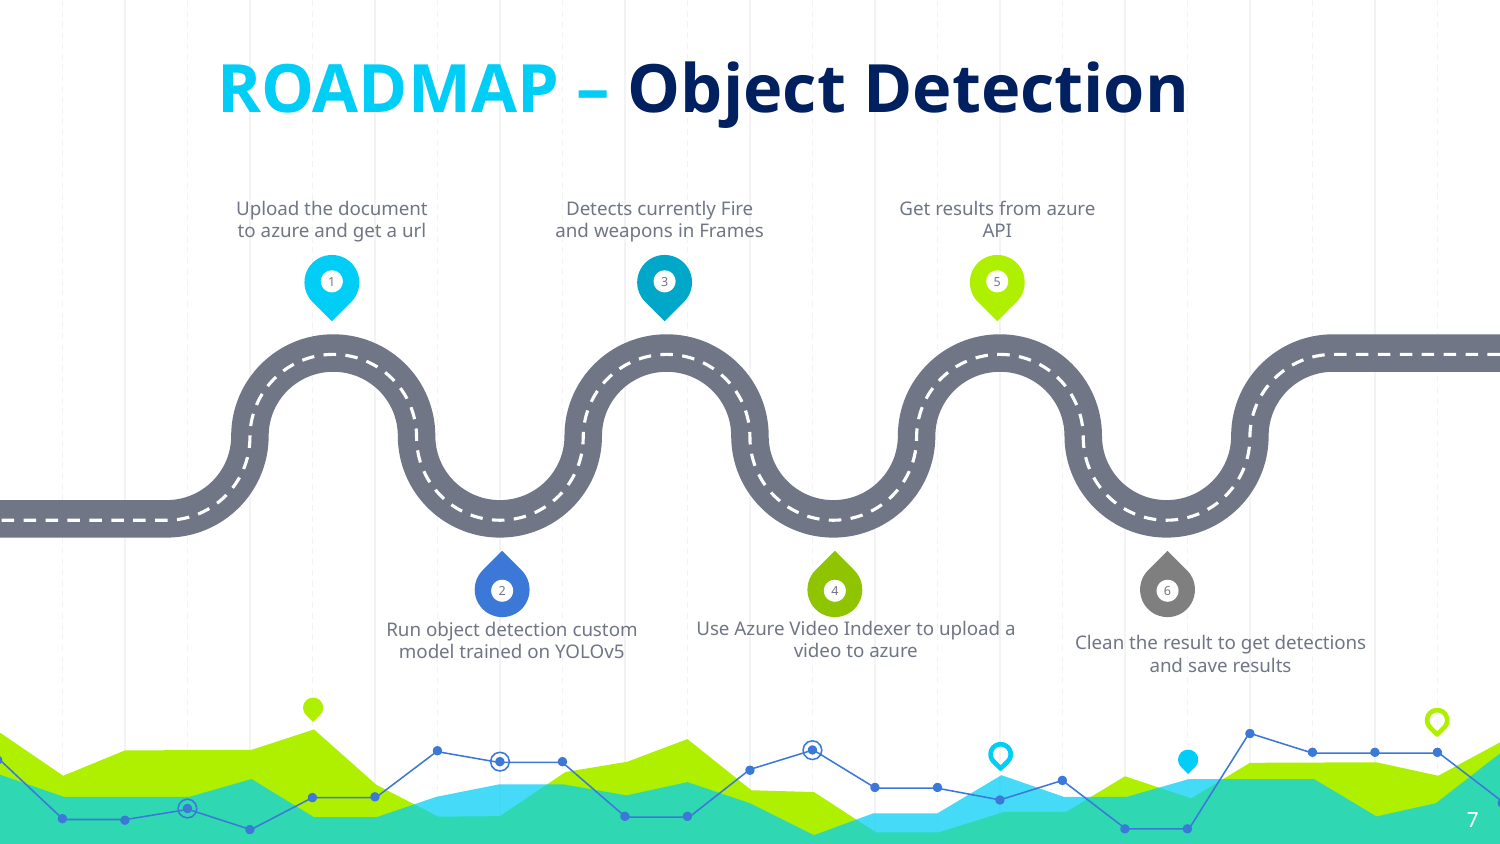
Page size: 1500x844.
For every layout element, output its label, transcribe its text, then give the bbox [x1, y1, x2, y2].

text_box Use Azure Video Indexer to upload a video to azure [675, 616, 1037, 704]
text_box Clean the result to get detections and save results [1061, 630, 1380, 719]
title ROADMAP – Object Detection [129, 22, 1278, 141]
slide_number 7 [1403, 791, 1494, 844]
text_box Detects currently Fire and weapons in Frames [553, 153, 765, 242]
text_box Get results from azure API [891, 153, 1103, 242]
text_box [1128, 550, 1207, 629]
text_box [795, 550, 874, 629]
text_box Upload the document to azure and get a url [226, 153, 438, 242]
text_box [463, 550, 542, 629]
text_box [292, 243, 371, 322]
text_box Run object detection custom model trained on YOLOv5 [383, 617, 641, 705]
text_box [958, 243, 1037, 322]
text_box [625, 243, 704, 322]
text_box [0, 354, 1500, 521]
